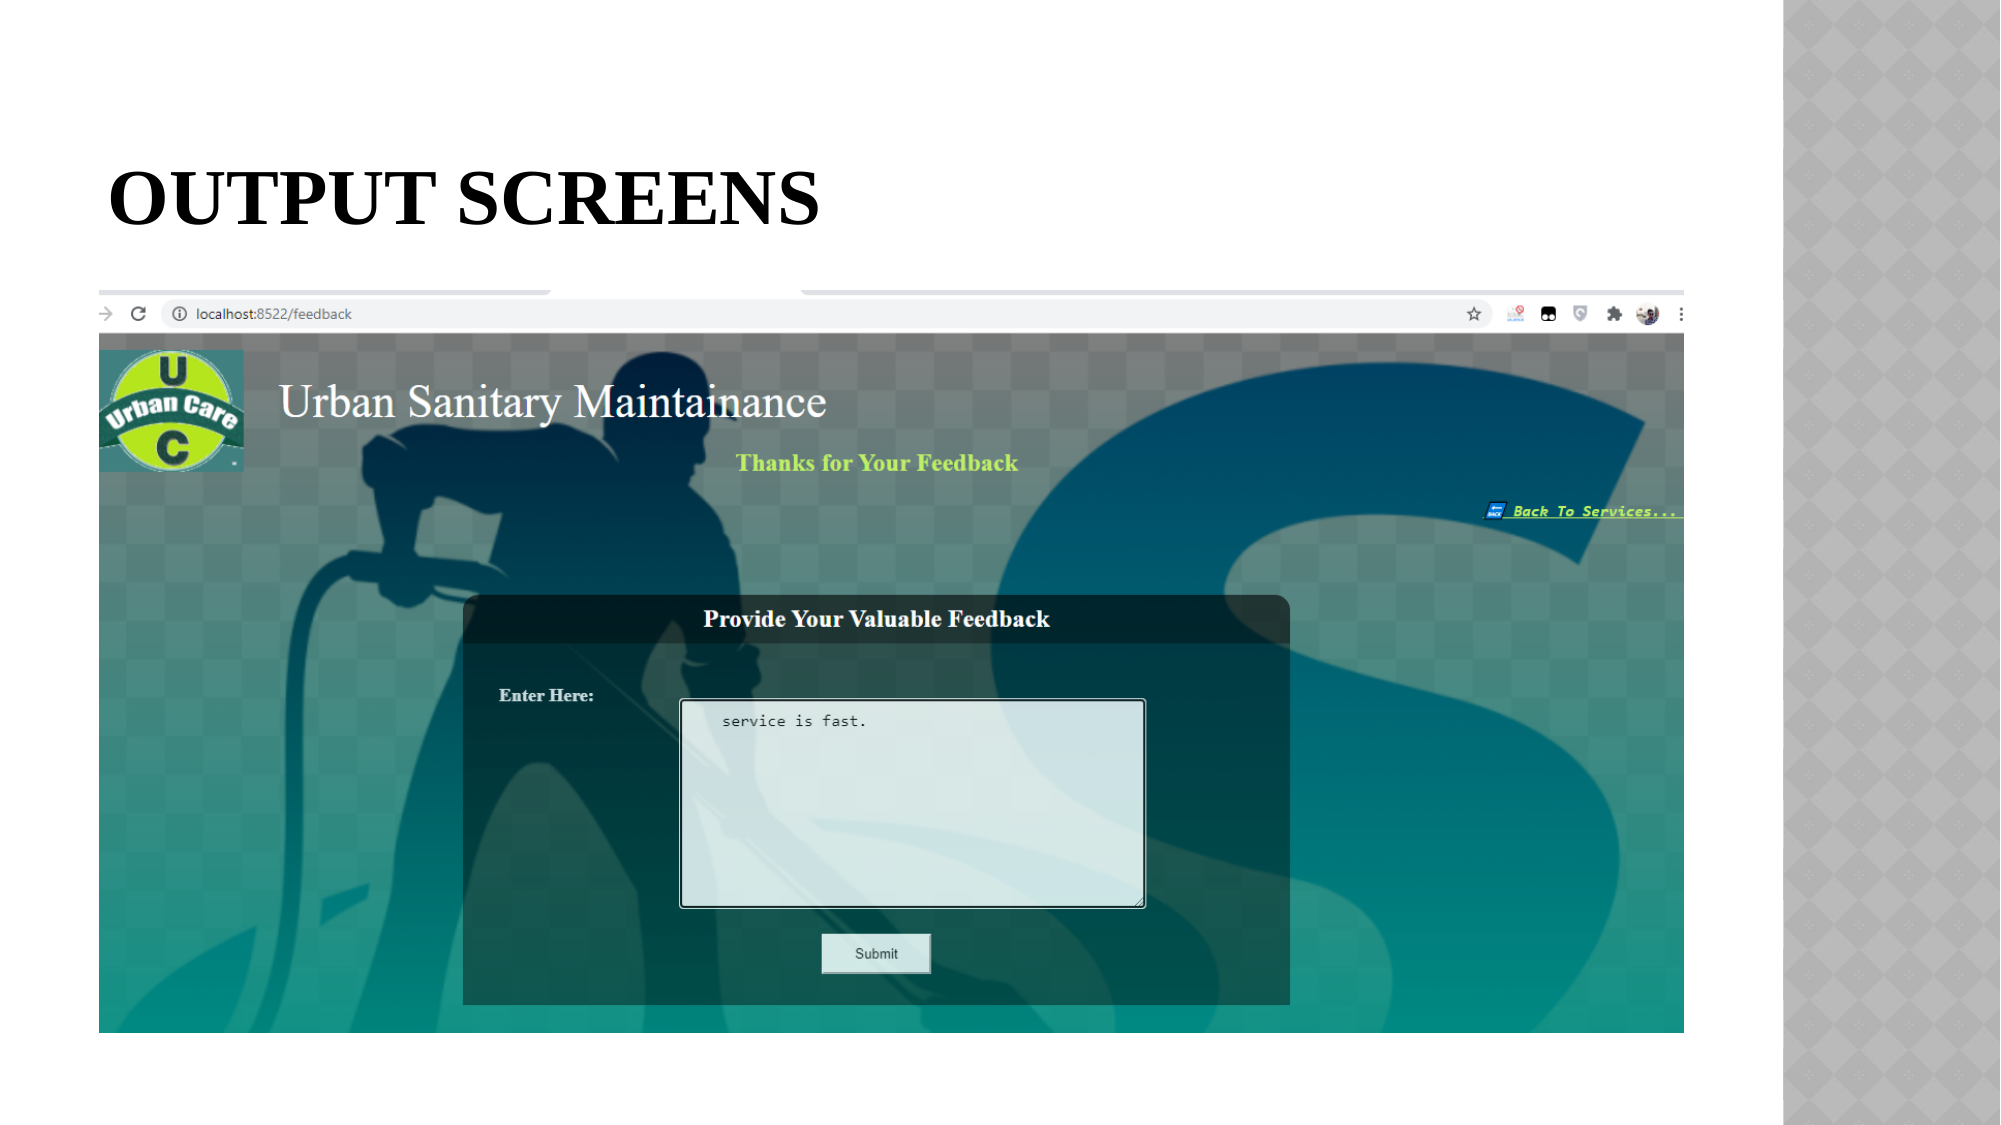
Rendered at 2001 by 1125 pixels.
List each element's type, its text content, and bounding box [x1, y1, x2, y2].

title Output Screens [99, 52, 1684, 240]
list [99, 289, 1684, 1034]
